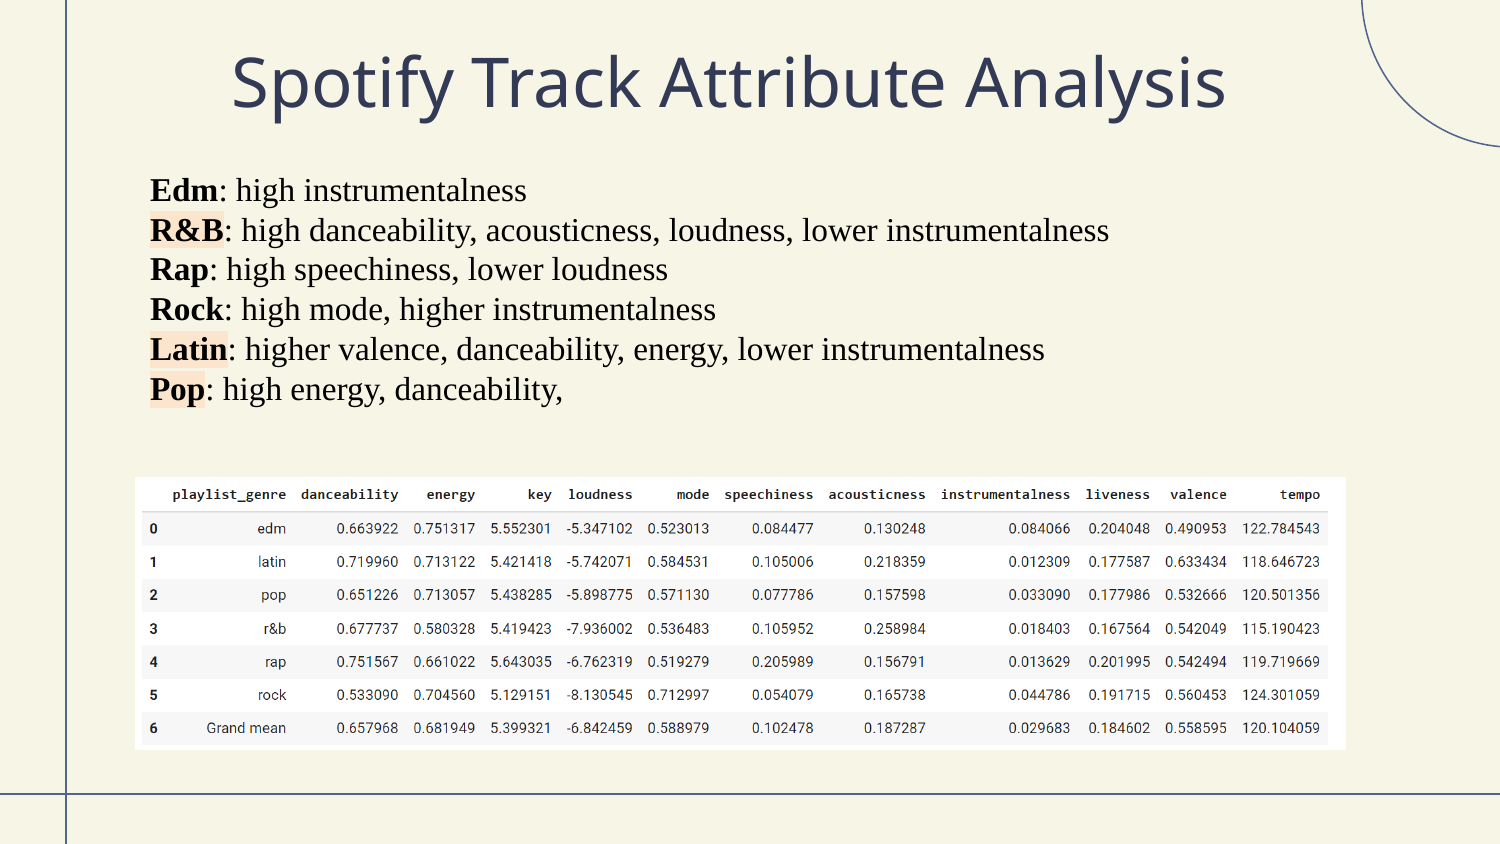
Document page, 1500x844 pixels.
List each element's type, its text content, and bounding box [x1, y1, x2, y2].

picture [134, 477, 1346, 750]
title Spotify Track Attribute Analysis [135, 35, 1325, 126]
text_box Edm: high instrumentalness R&B: high danceability, acousticness, loudness, lower instrumentalness Rap: high speechiness, lower loudness Rock: high mode, higher instrumentalness Latin: higher valence, danceability, energy, lower instrumentalness Pop: high energy, danceability, Average tempo and key are not very different across all genre. [135, 152, 1128, 476]
